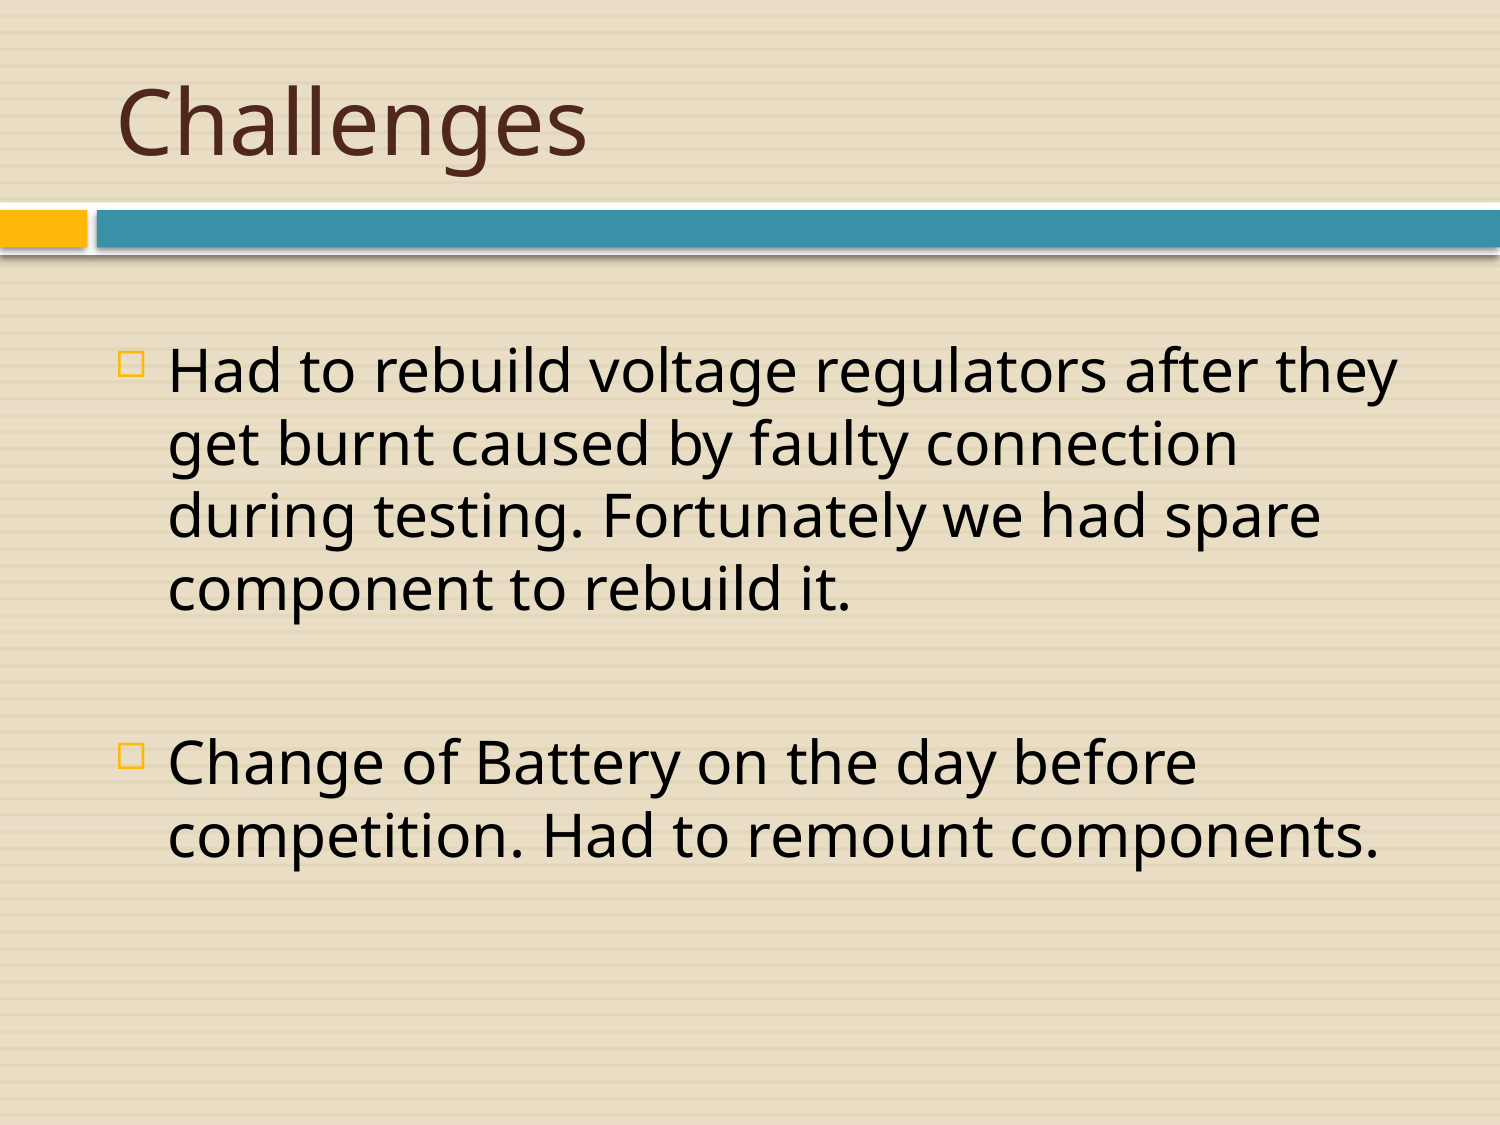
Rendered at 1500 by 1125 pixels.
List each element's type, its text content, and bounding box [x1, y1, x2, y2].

title Challenges [100, 37, 1438, 200]
list Had to rebuild voltage regulators after they get burnt caused by faulty connection during testing. Fortunately we had spare component to rebuild it. Change of Battery on the day before competition. Had to remount components. [100, 324, 1438, 1063]
